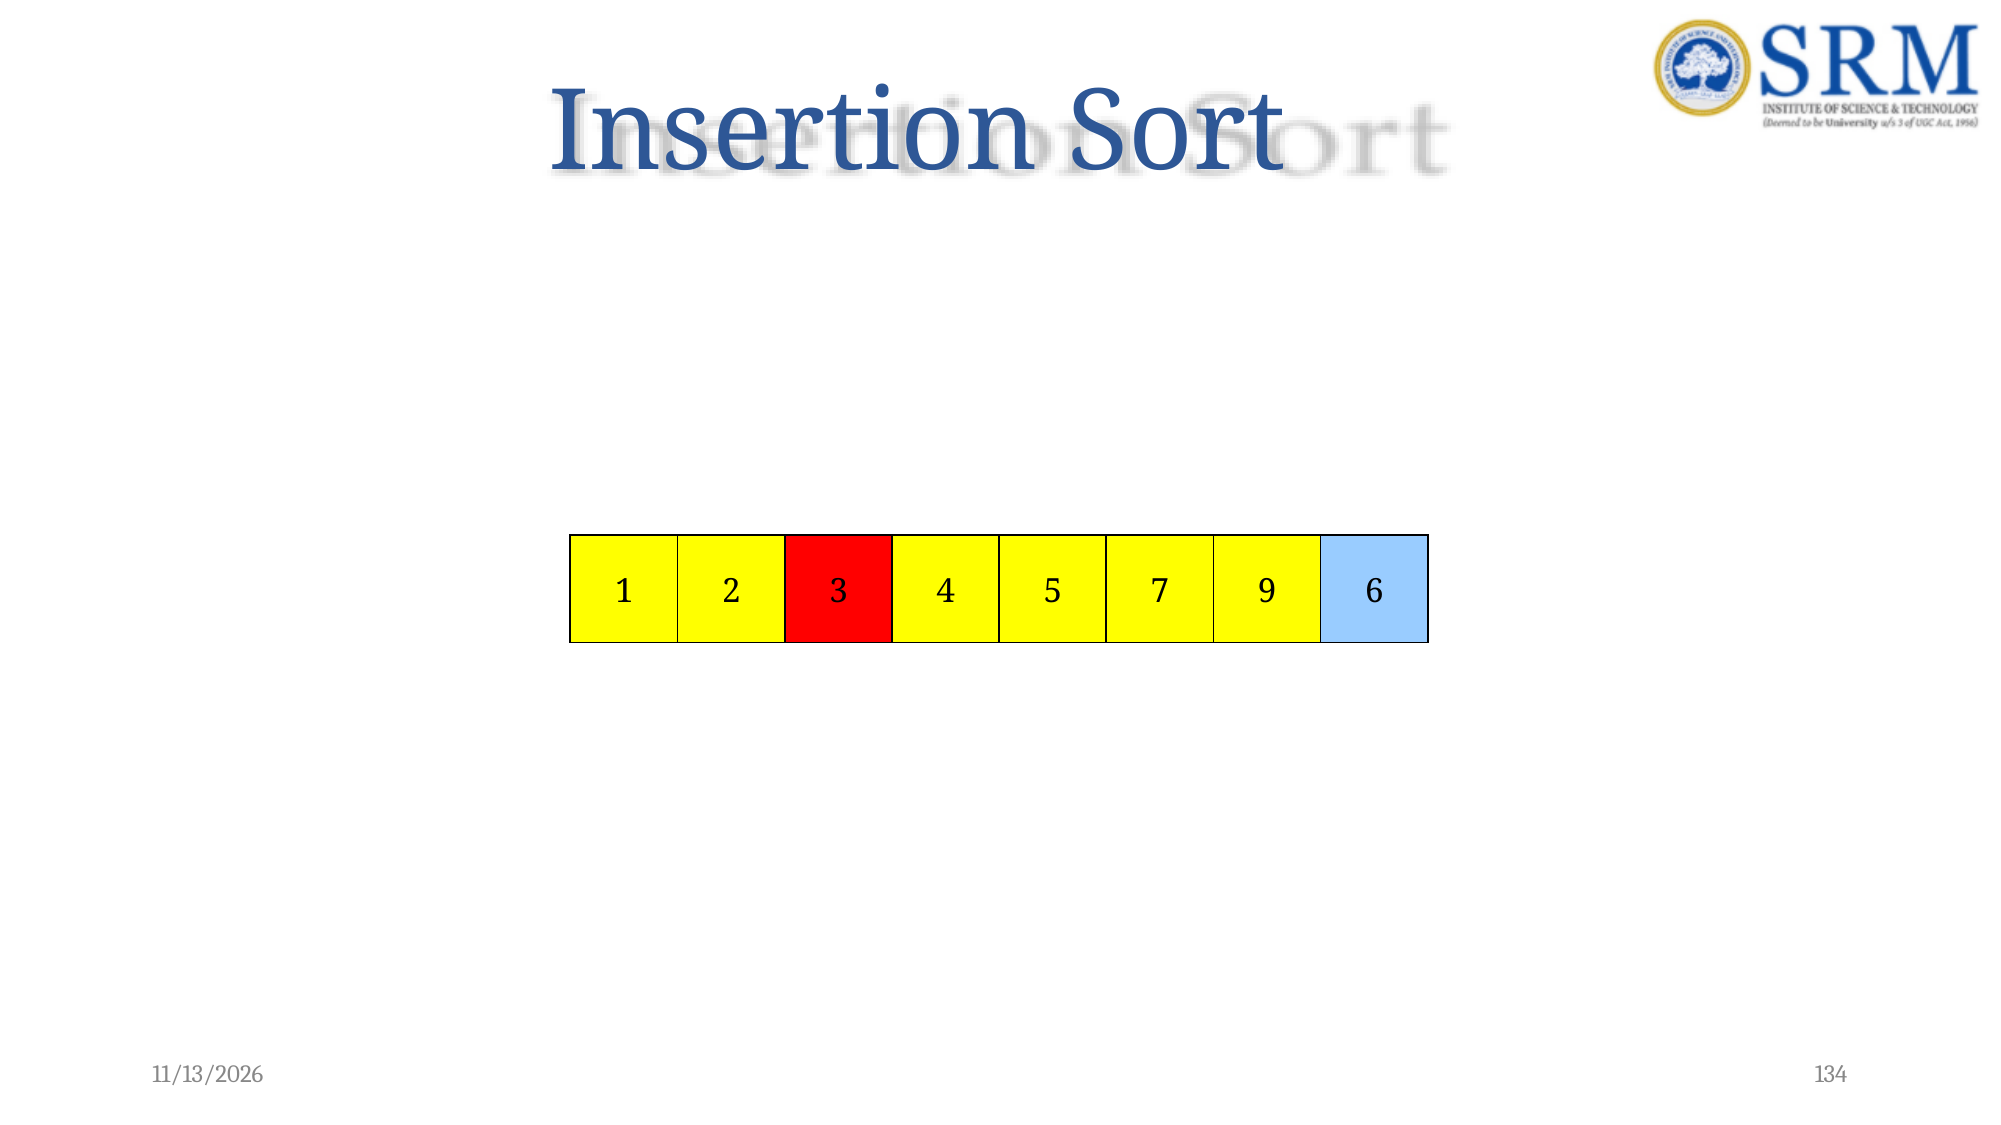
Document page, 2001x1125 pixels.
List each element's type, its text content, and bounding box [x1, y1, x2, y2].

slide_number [137, 1042, 588, 1103]
table_header 5 [1000, 536, 1105, 642]
table_header 4 [893, 536, 998, 642]
title Insertion Sort [546, 28, 1453, 219]
text_box [447, 26, 1552, 280]
table_header 2 [678, 536, 784, 642]
table_header 3 [786, 536, 891, 642]
table_header 1 [571, 536, 677, 642]
picture [1651, 0, 2000, 151]
table_header 9 [1214, 536, 1320, 642]
table_header 7 [1107, 536, 1213, 642]
table_header 6 [1321, 536, 1427, 642]
slide_number 134 [1412, 1042, 1863, 1103]
